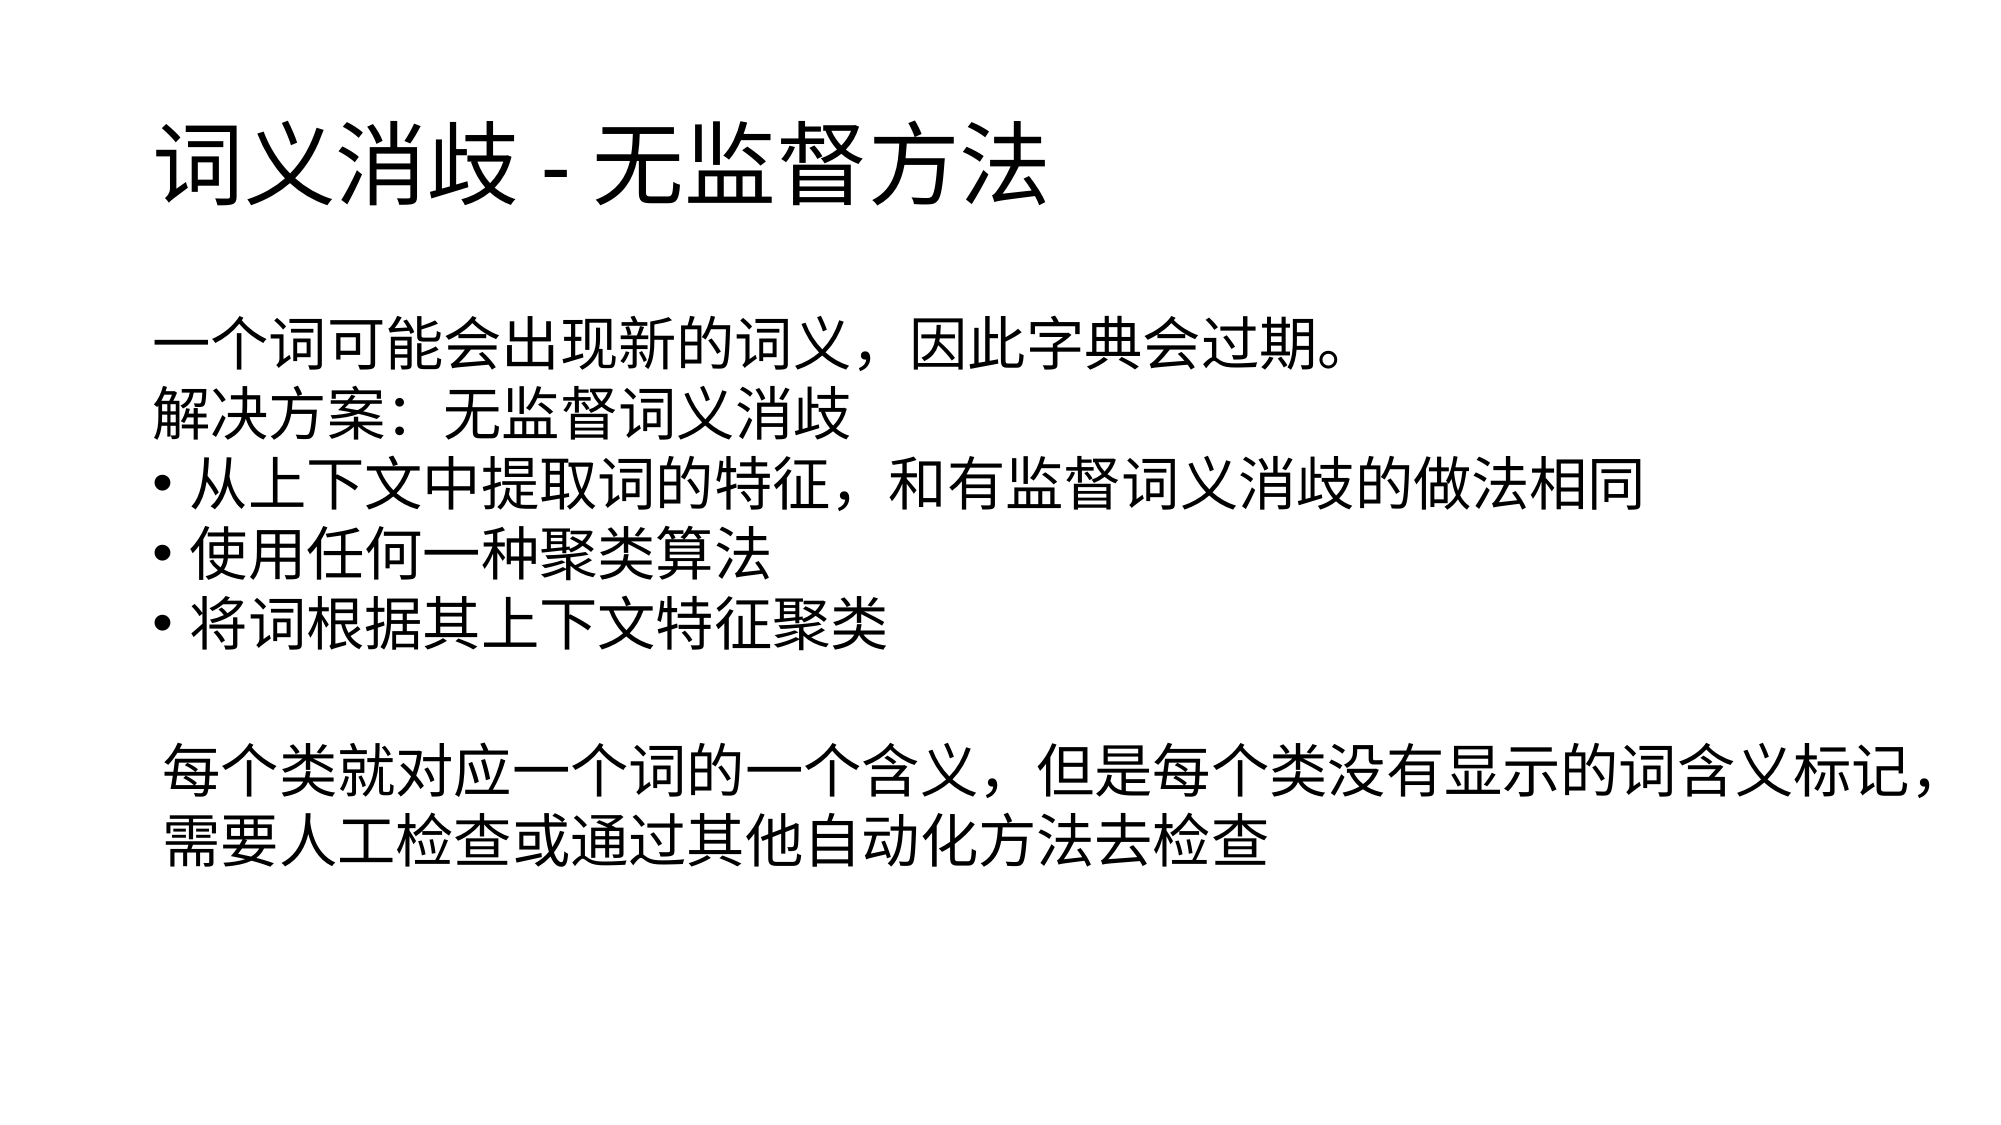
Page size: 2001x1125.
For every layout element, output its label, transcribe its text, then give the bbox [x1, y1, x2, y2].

text_box 每个类就对应一个词的一个含义，但是每个类没有显示的词含义标记， 需要人工检查或通过其他自动化方法去检查 [147, 726, 1984, 882]
list 一个词可能会出现新的词义，因此字典会过期。 解决方案：无监督词义消歧 从上下文中提取词的特征，和有监督词义消歧的做法相同 使用任何一种聚类算法 将词根据其上下文特征聚类 [137, 299, 1863, 682]
title 词义消歧-无监督方法 [137, 59, 1863, 278]
